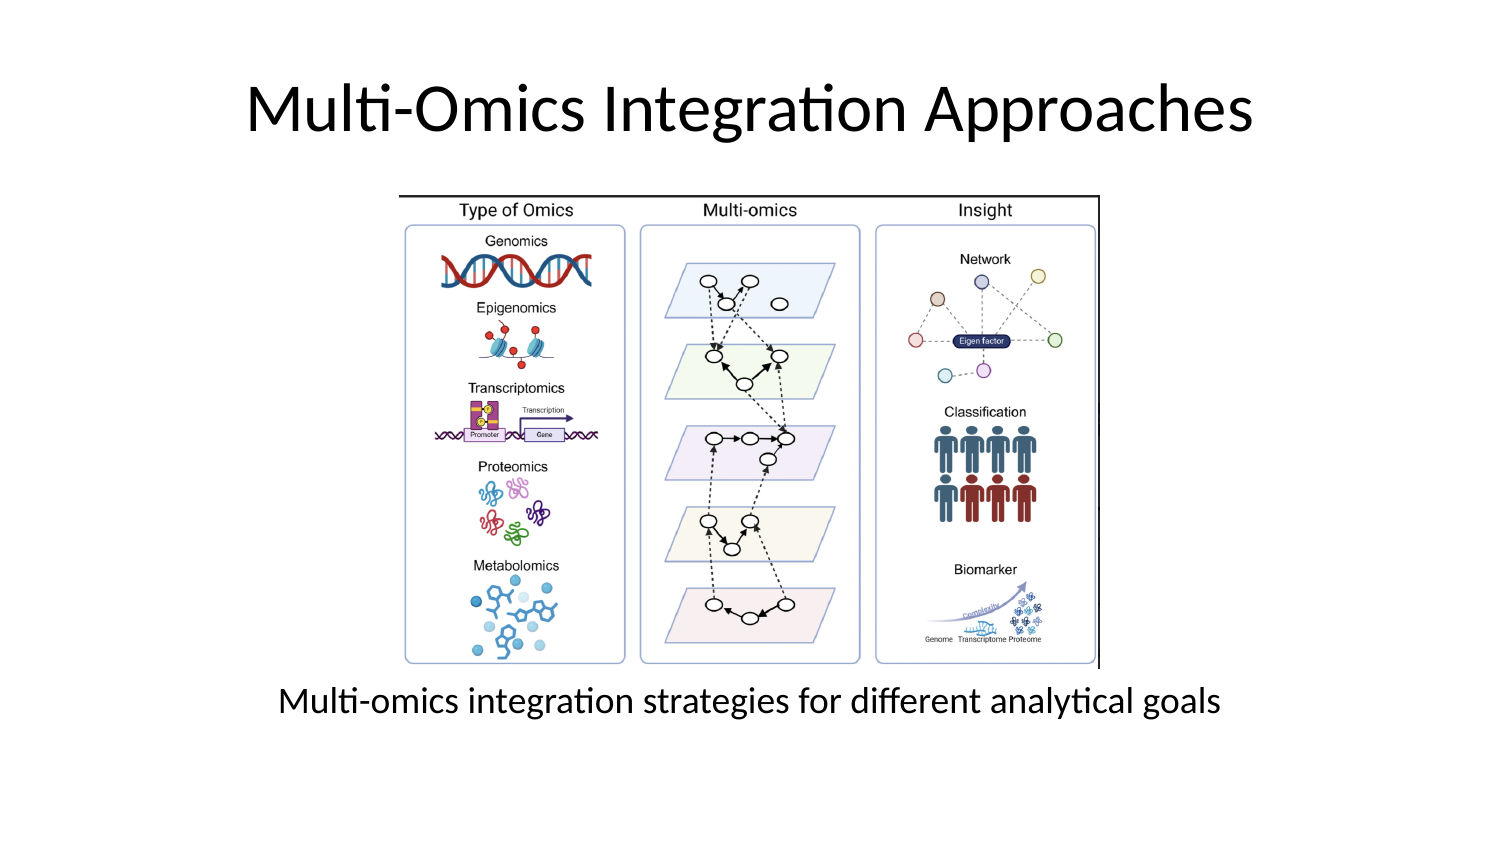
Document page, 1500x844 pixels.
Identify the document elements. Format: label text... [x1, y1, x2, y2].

picture [399, 195, 1101, 669]
title Multi-Omics Integration Approaches [75, 33, 1425, 175]
text_box Multi-omics integration strategies for different analytical goals [74, 668, 1425, 753]
